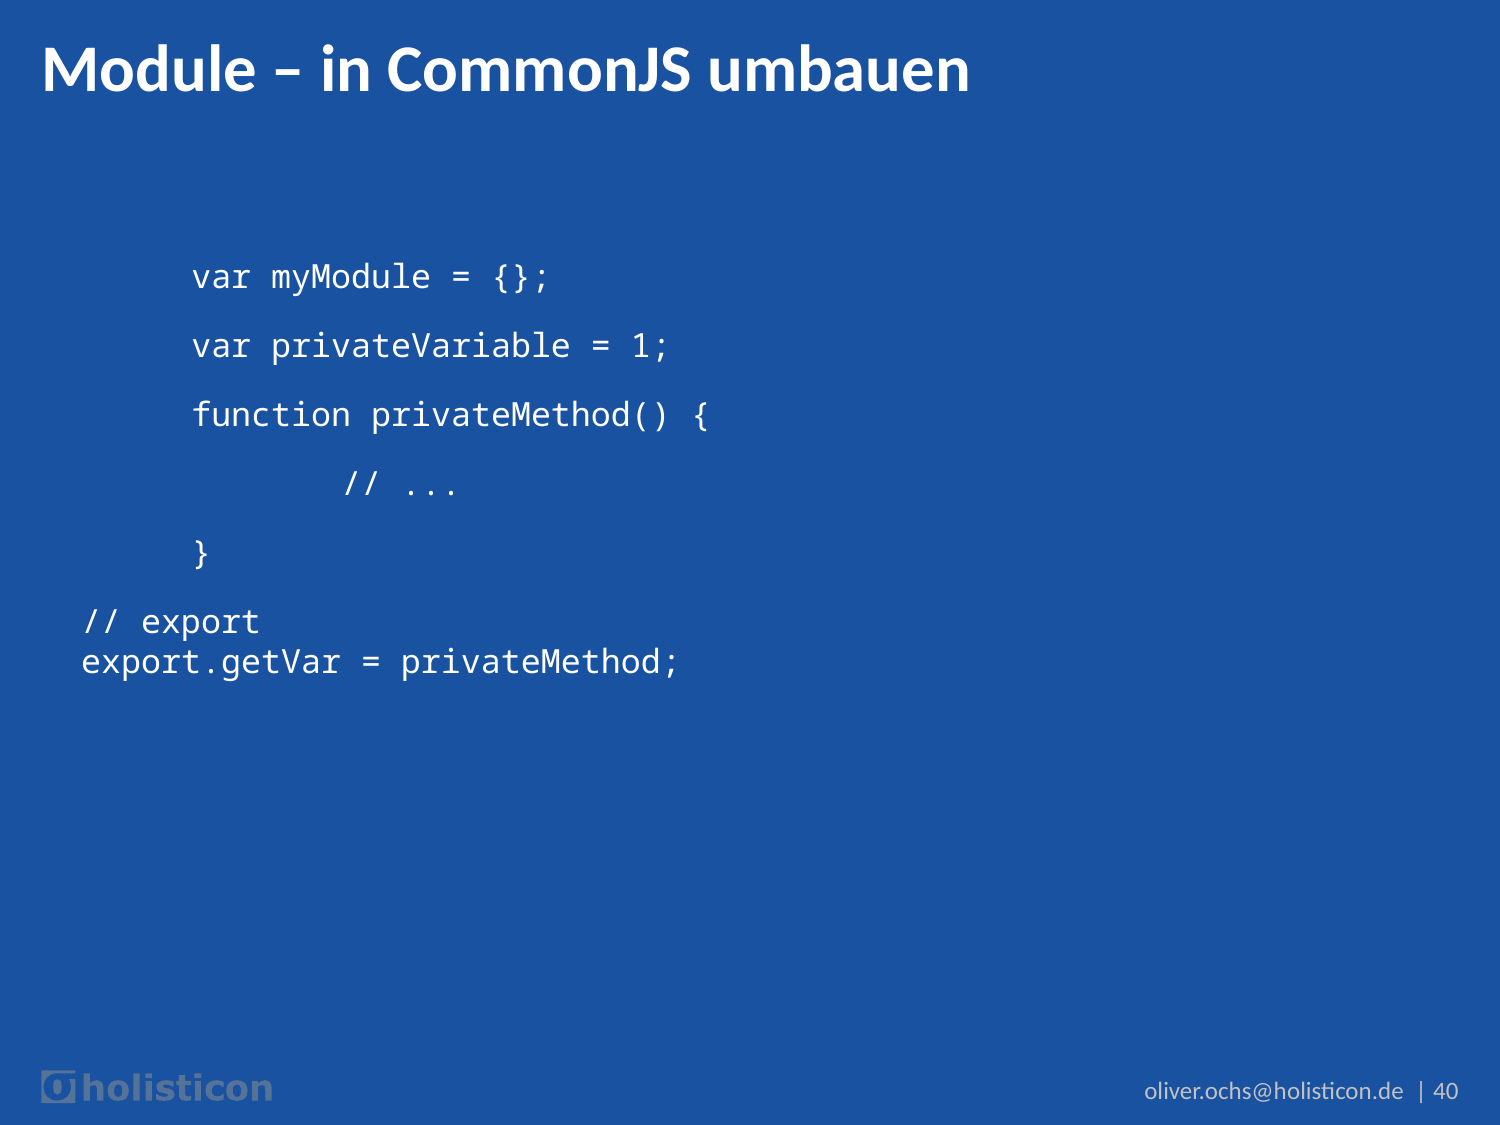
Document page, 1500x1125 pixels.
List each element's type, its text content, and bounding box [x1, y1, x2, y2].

list var myModule = {}; var privateVariable = 1; function privateMethod() { // ... } // export export.getVar = privateMethod; [41, 255, 1436, 973]
title Module – in CommonJS umbauen [41, 24, 1436, 188]
